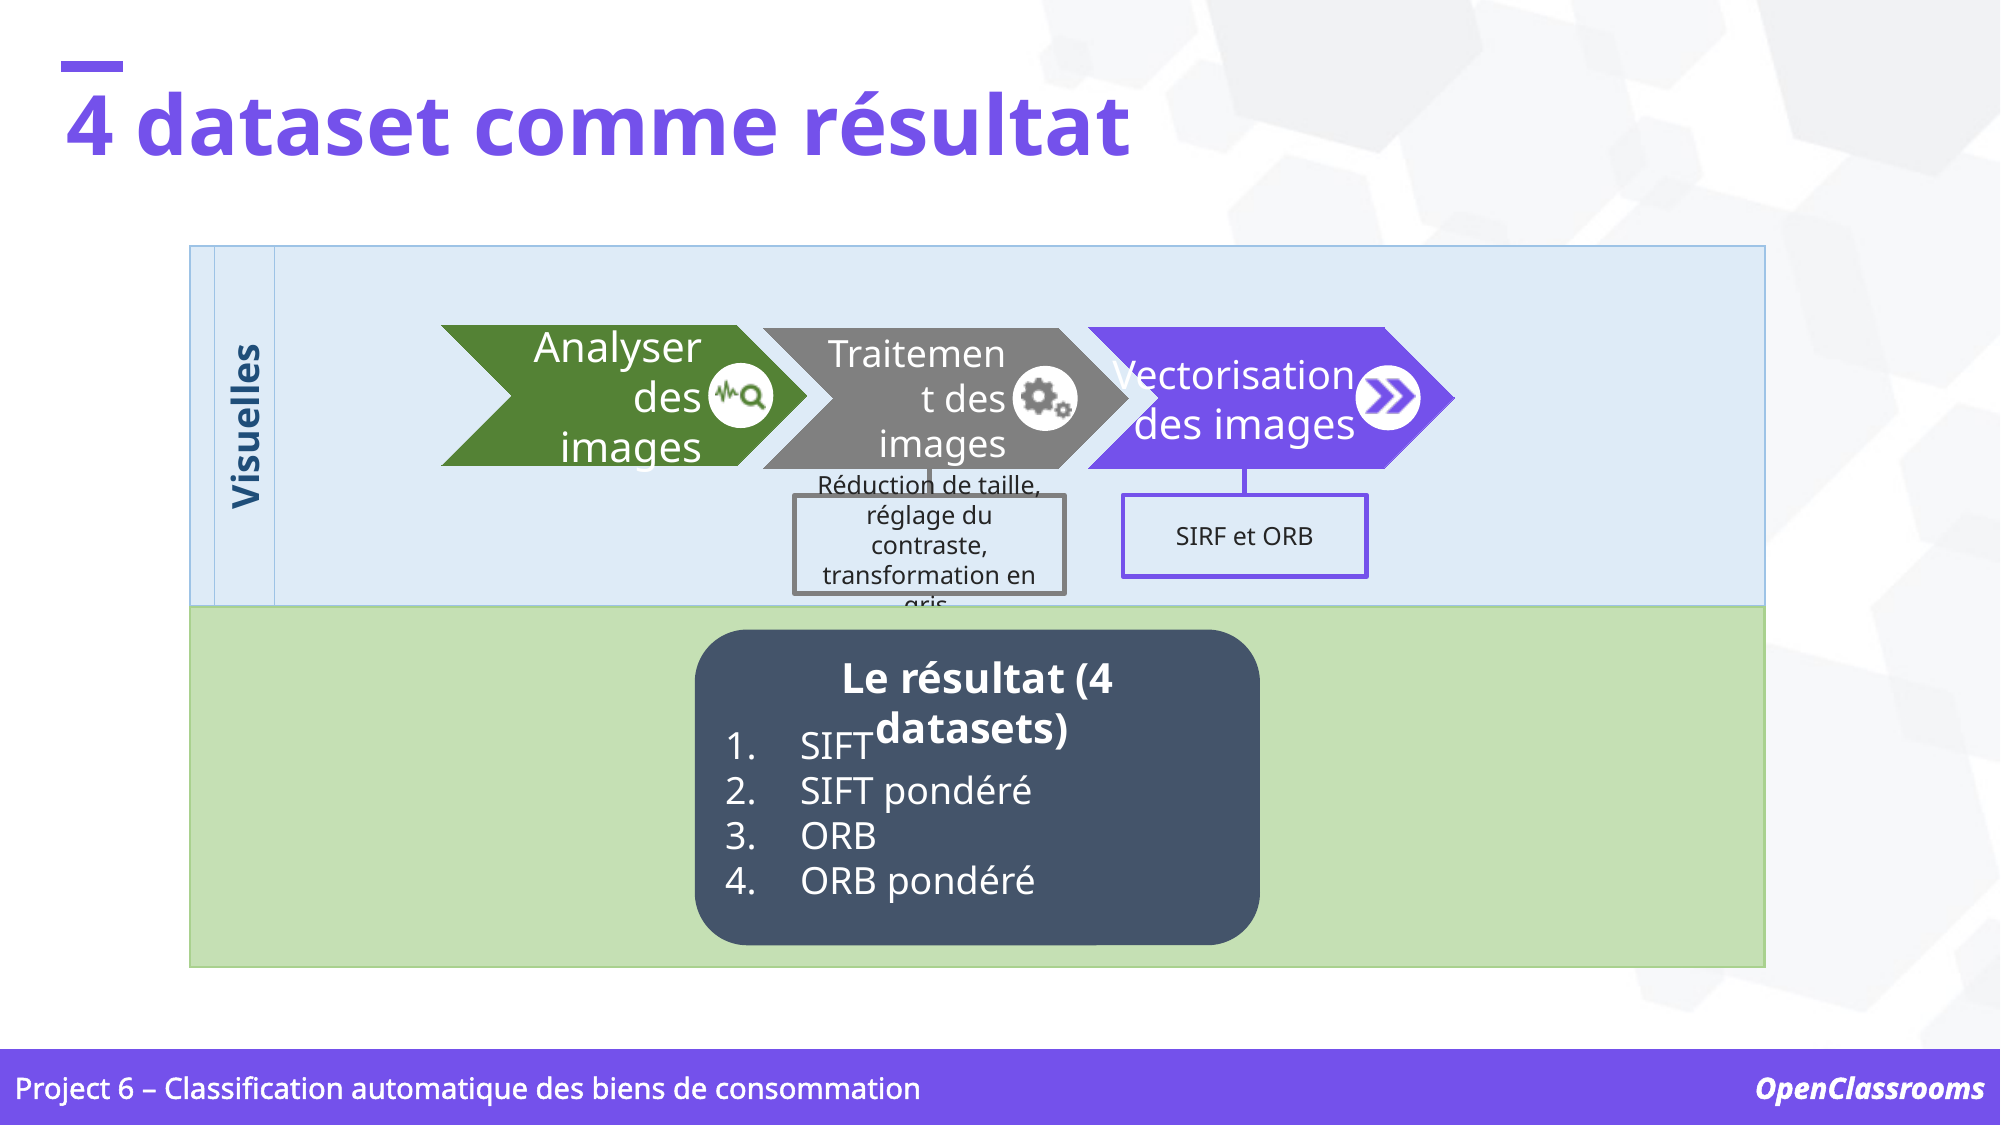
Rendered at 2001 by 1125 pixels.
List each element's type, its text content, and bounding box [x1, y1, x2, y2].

text_box 4 dataset comme résultat [51, 70, 1682, 186]
picture [0, 0, 2001, 1125]
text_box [190, 245, 1765, 607]
text_box OpenClassrooms [1729, 1062, 2000, 1112]
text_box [190, 607, 1765, 968]
text_box [61, 61, 123, 72]
text_box [0, 1049, 2000, 1125]
text_box Project 6 – Classification automatique des biens de consommation [0, 1062, 1474, 1112]
